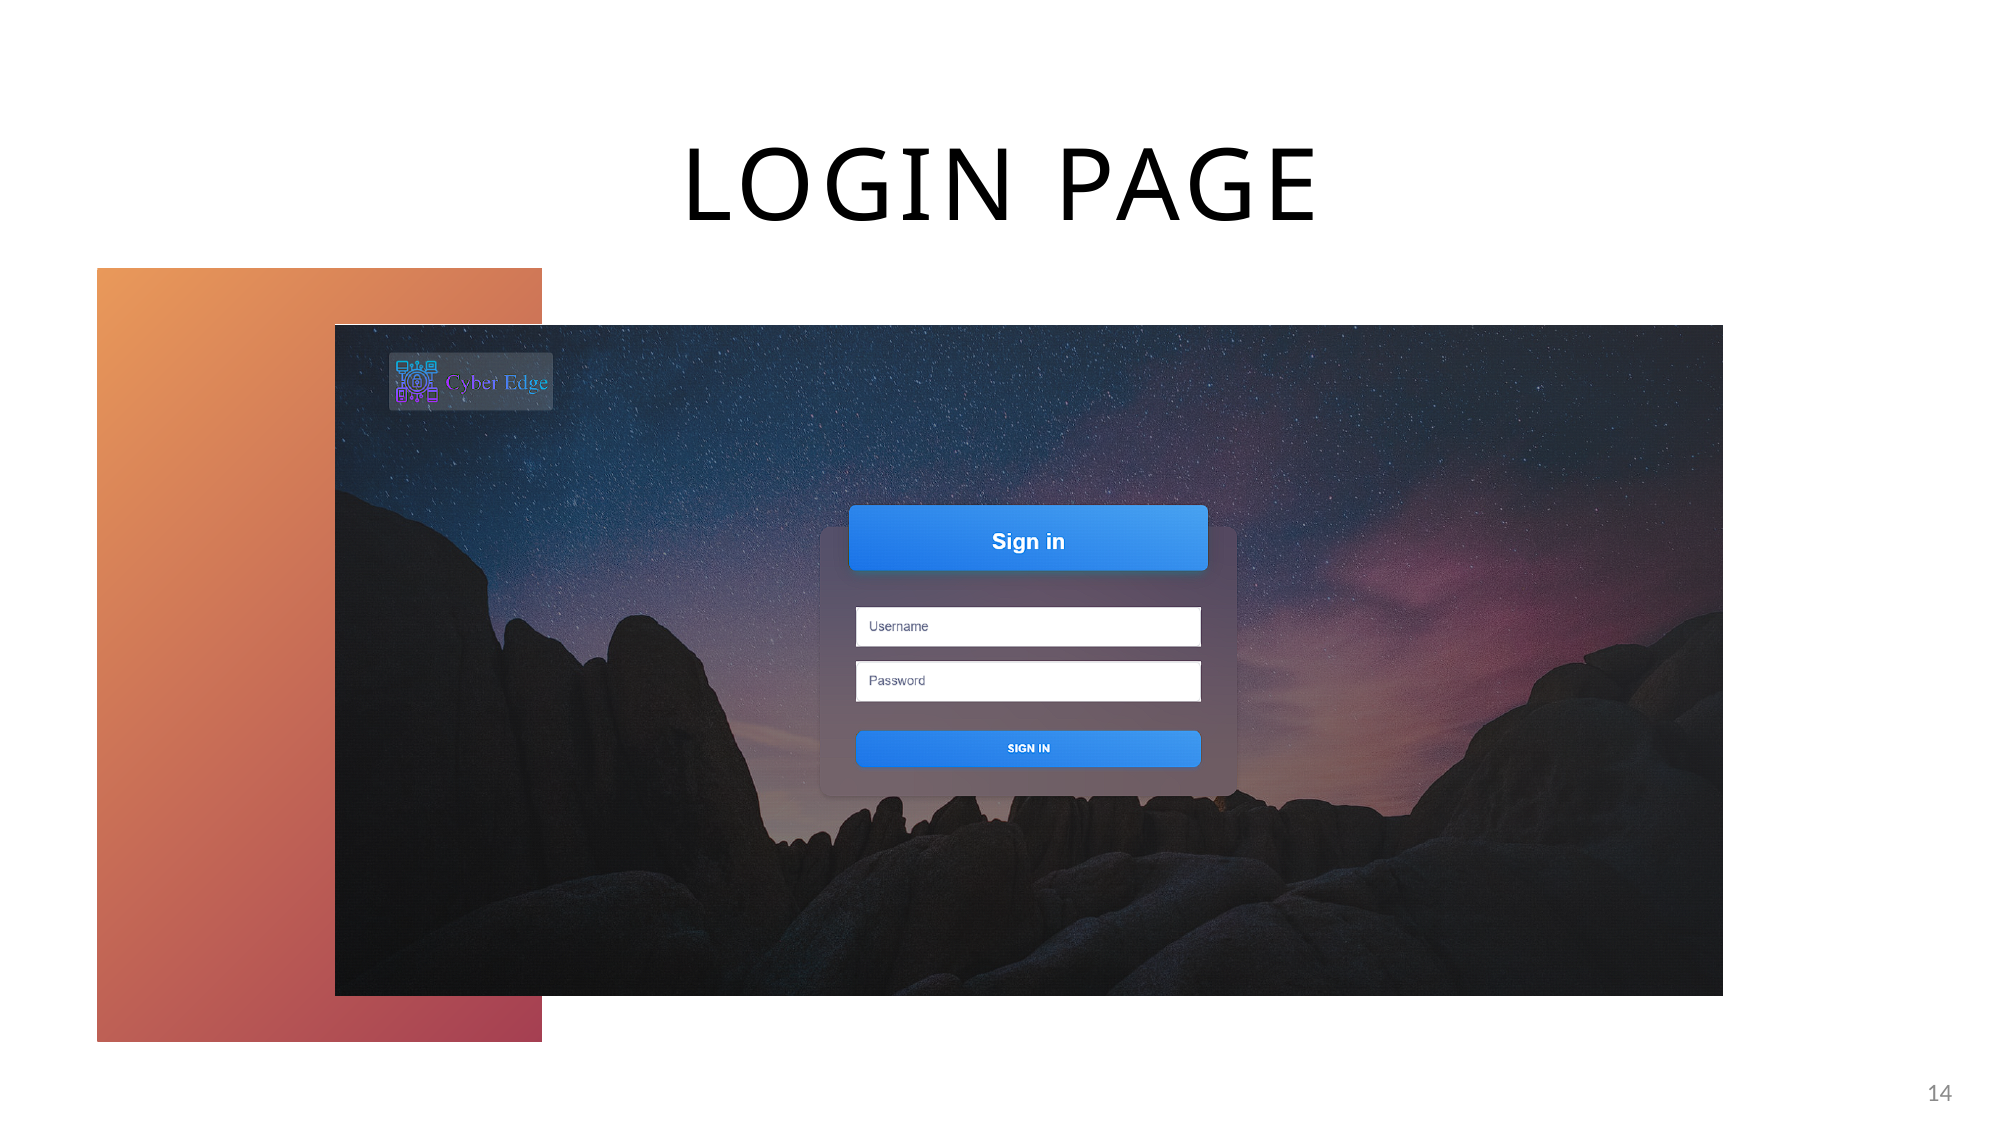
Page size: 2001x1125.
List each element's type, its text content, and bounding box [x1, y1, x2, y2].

picture [335, 324, 1723, 996]
title login page [97, 113, 1903, 249]
text_box [96, 268, 543, 1042]
slide_number 14 [1894, 1061, 1968, 1121]
